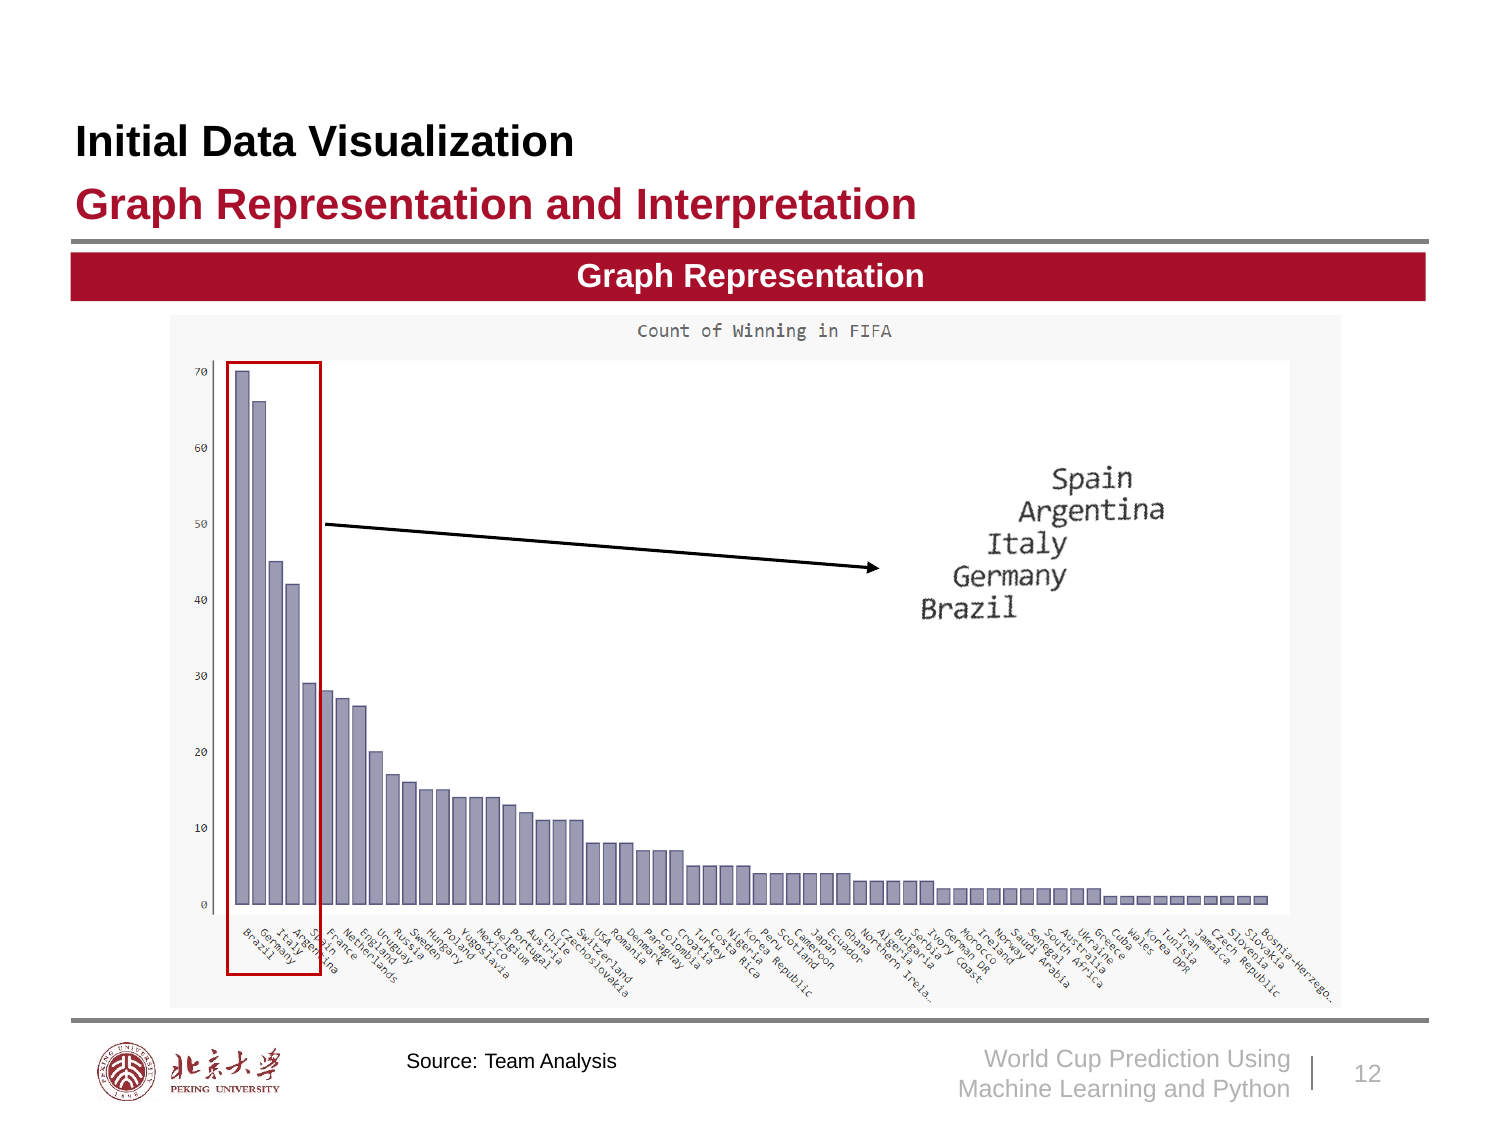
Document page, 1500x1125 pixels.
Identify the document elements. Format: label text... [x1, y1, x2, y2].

picture [97, 1042, 280, 1101]
picture [170, 315, 1342, 1008]
list Graph Representation and Interpretation [75, 181, 1425, 227]
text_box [324, 523, 880, 569]
footer World Cup Prediction Using Machine Learning and Python [879, 1042, 1307, 1103]
text_box Graph Representation [70, 252, 1426, 302]
slide_number 12 [1317, 1042, 1397, 1103]
text_box Team Analysis [468, 1030, 1080, 1094]
title Initial Data Visualization [75, 41, 1425, 167]
